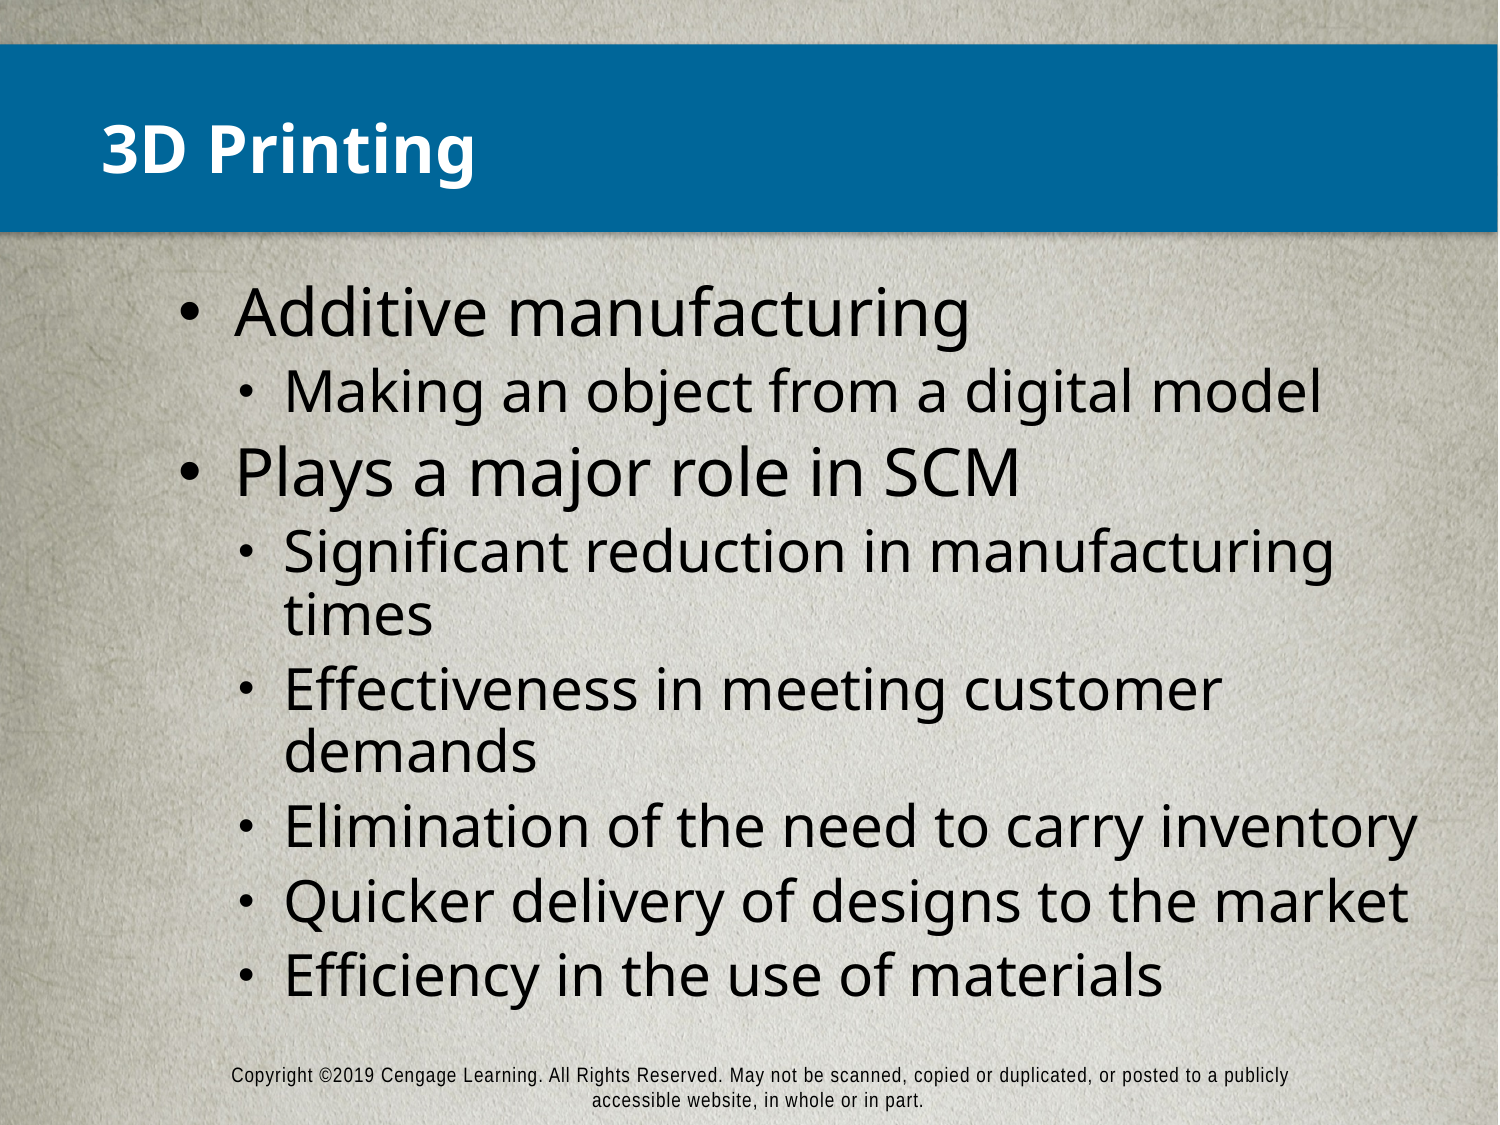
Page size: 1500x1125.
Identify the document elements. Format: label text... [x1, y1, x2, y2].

title 3D Printing [86, 75, 1437, 220]
list Additive manufacturing Making an object from a digital model Plays a major role in SCM Significant reduction in manufacturing times Effectiveness in meeting customer demands Elimination of the need to carry inventory Quicker delivery of designs to the market Efficiency in the use of materials [163, 271, 1447, 931]
picture [0, 233, 1498, 1123]
picture [0, 0, 1498, 44]
